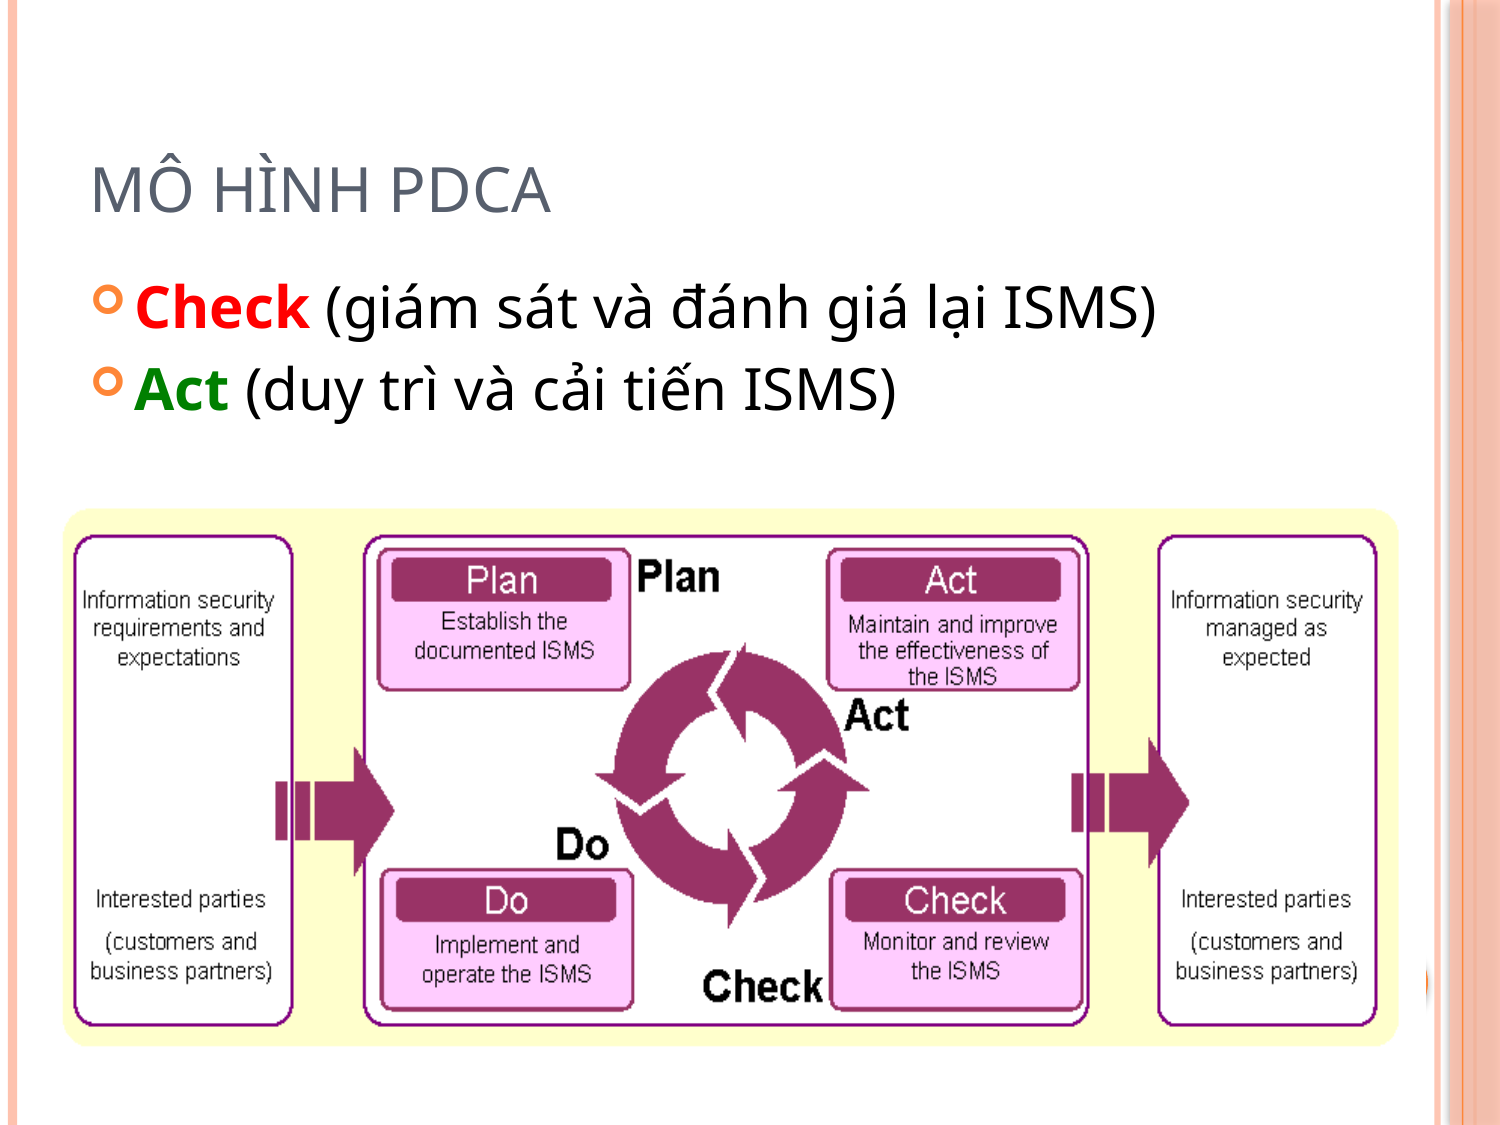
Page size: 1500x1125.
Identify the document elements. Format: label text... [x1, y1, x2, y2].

list Check (giám sát và đánh giá lại ISMS) Act (duy trì và cải tiến ISMS) [75, 262, 1300, 496]
title Mô hình PDCA [75, 45, 1300, 233]
picture [39, 499, 1427, 1072]
